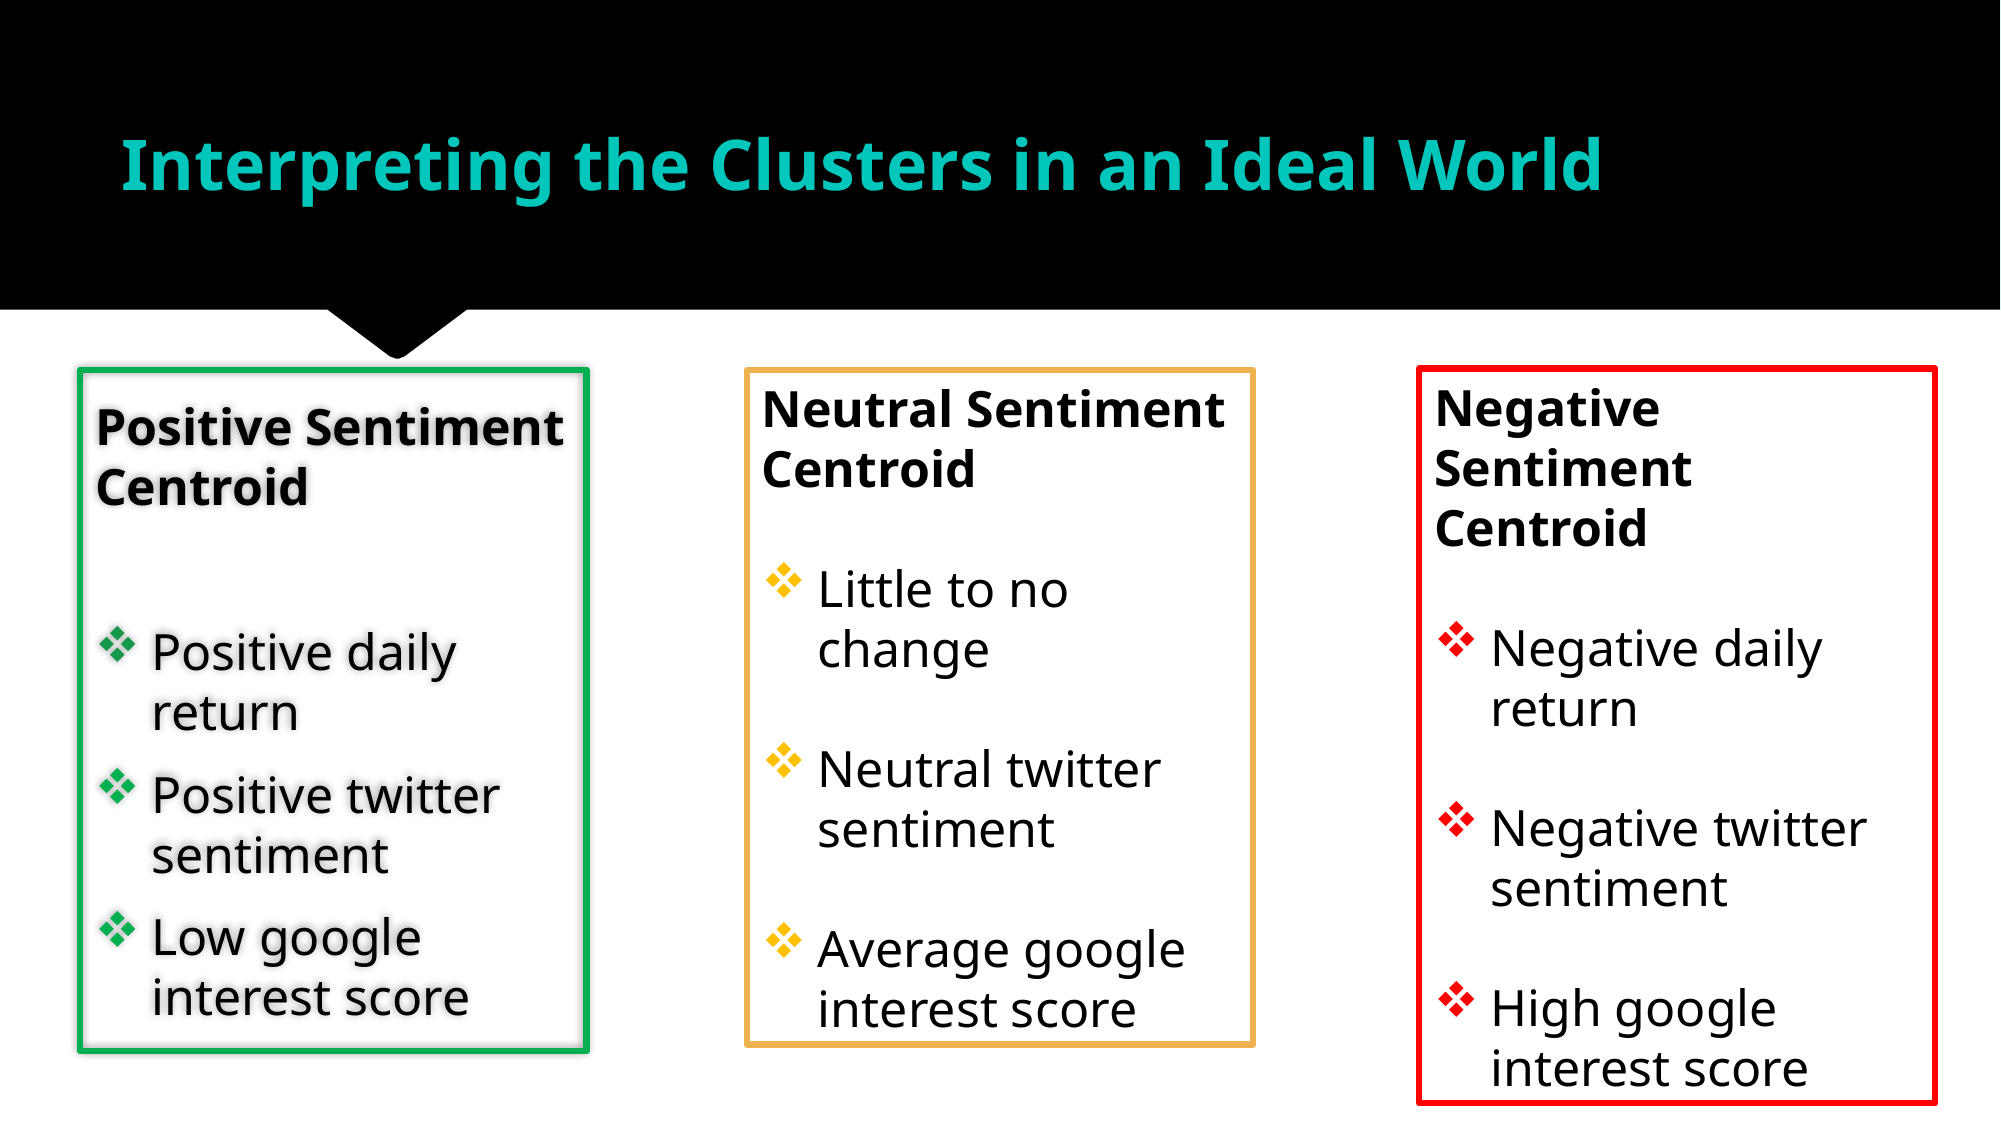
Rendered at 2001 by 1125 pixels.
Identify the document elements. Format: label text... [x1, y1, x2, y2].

text_box Negative Sentiment Centroid Negative daily return Negative twitter sentiment High google interest score [1419, 368, 1936, 1104]
title Interpreting the Clusters in an Ideal World [106, 53, 1841, 213]
text_box Neutral Sentiment Centroid Little to no change Neutral twitter sentiment Average google interest score [746, 368, 1254, 1046]
text_box [0, 0, 2000, 360]
list Positive Sentiment Centroid Positive daily return Positive twitter sentiment Low google interest score [80, 369, 587, 1052]
text_box [0, 311, 2000, 1125]
